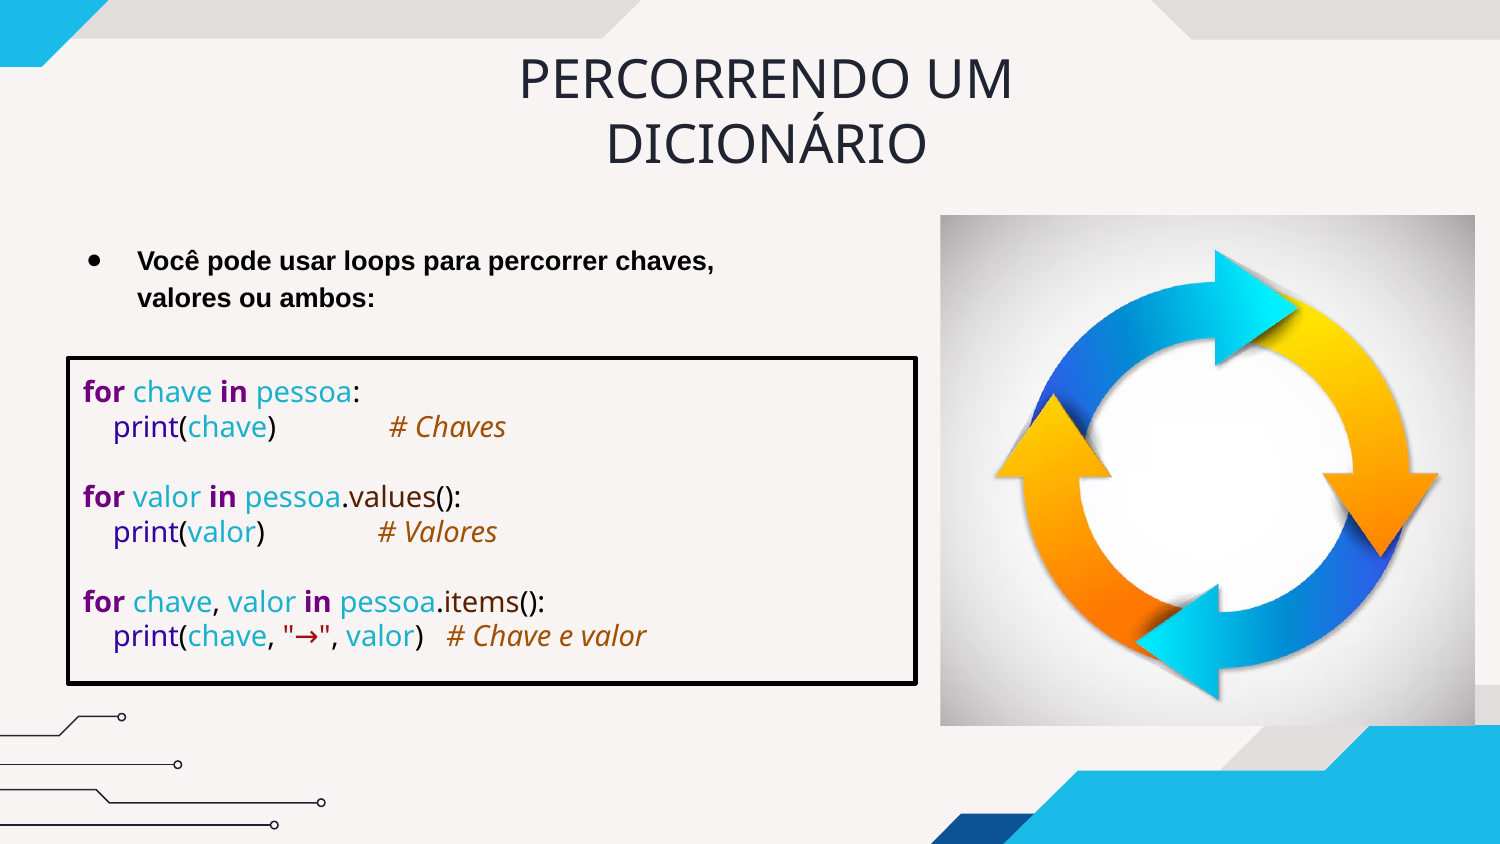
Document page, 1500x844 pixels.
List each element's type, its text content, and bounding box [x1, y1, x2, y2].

picture [940, 215, 1476, 727]
text_box PERCORRENDO UM DICIONÁRIO [364, 28, 1170, 189]
subtitle Você pode usar loops para percorrer chaves, valores ou ambos: [47, 223, 829, 569]
text_box for chave in pessoa: print(chave) # Chaves for valor in pessoa.values(): print(valor) # Valores for chave, valor in pessoa.items(): print(chave, "→", valor) # Chave e valor [67, 358, 916, 684]
